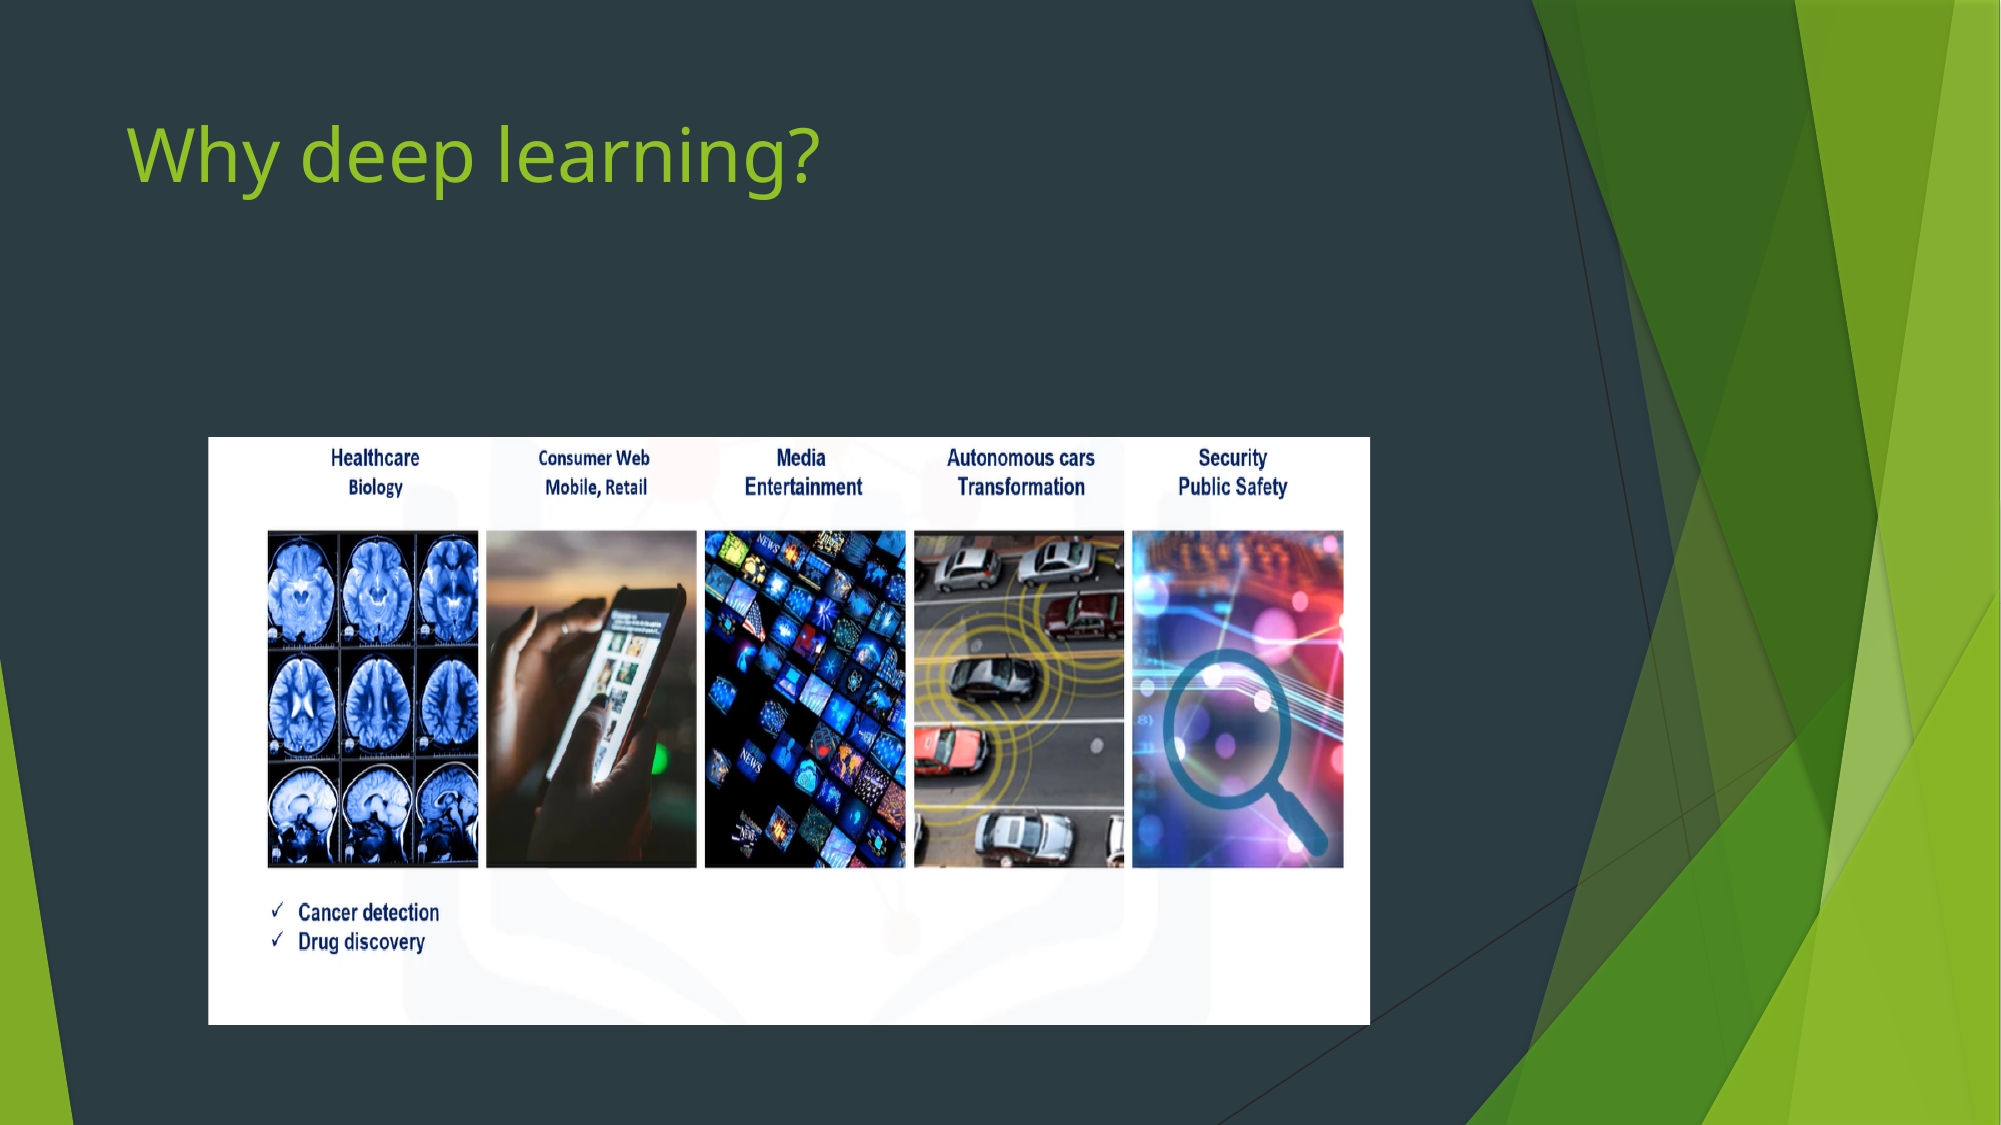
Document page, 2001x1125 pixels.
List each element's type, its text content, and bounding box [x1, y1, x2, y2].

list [207, 437, 1371, 1026]
title Why deep learning? [111, 99, 1522, 317]
